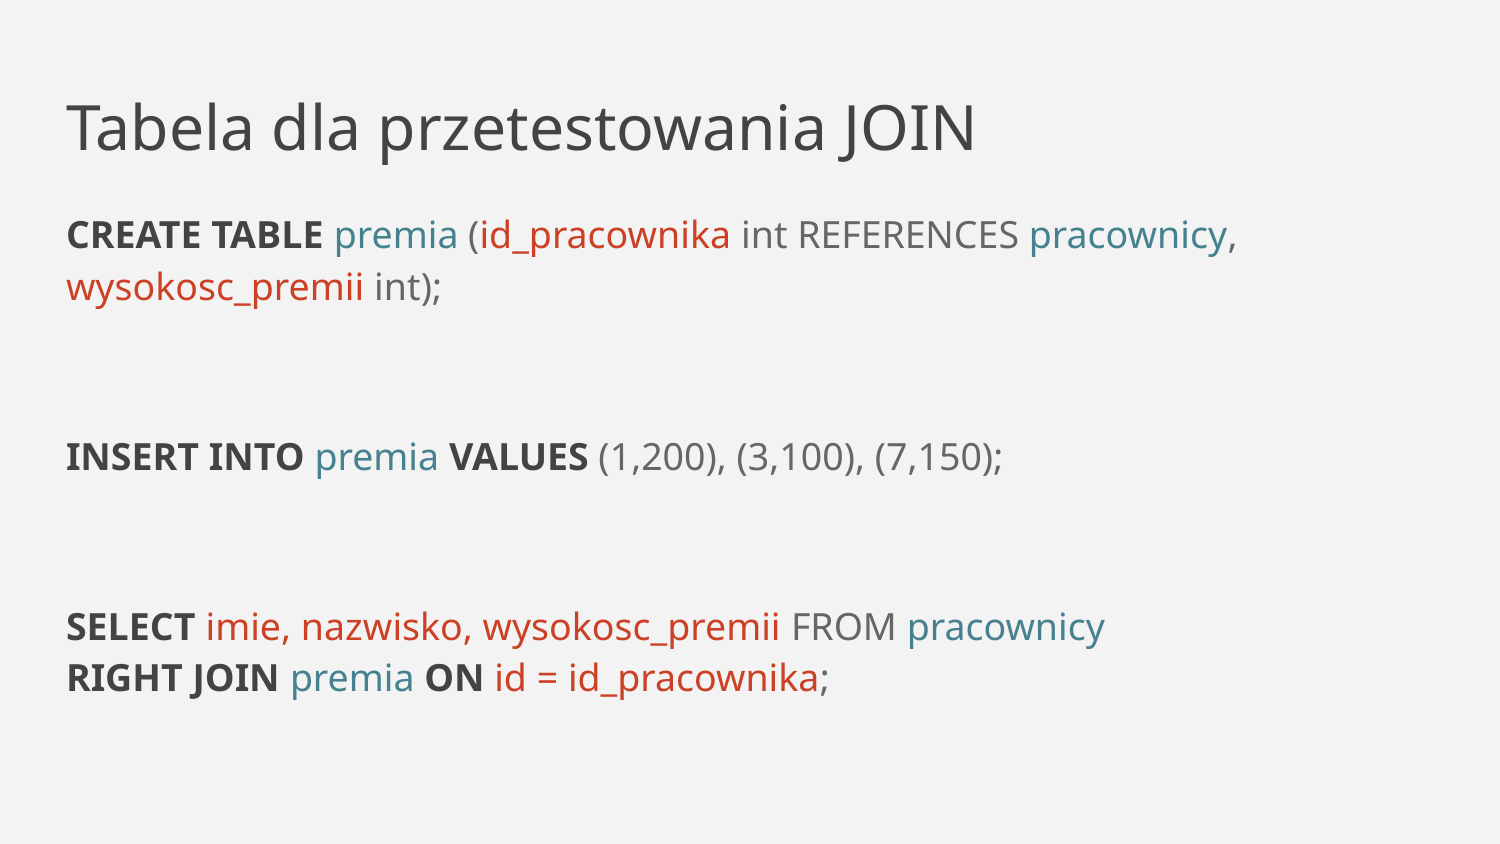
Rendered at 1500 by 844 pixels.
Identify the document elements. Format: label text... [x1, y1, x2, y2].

list CREATE TABLE premia (id_pracownika int REFERENCES pracownicy, wysokosc_premii int); INSERT INTO premia VALUES (1,200), (3,100), (7,150); SELECT imie, nazwisko, wysokosc_premii FROM pracownicy RIGHT JOIN premia ON id = id_pracownika; [51, 189, 1449, 750]
title Tabela dla przetestowania JOIN [51, 72, 1449, 167]
